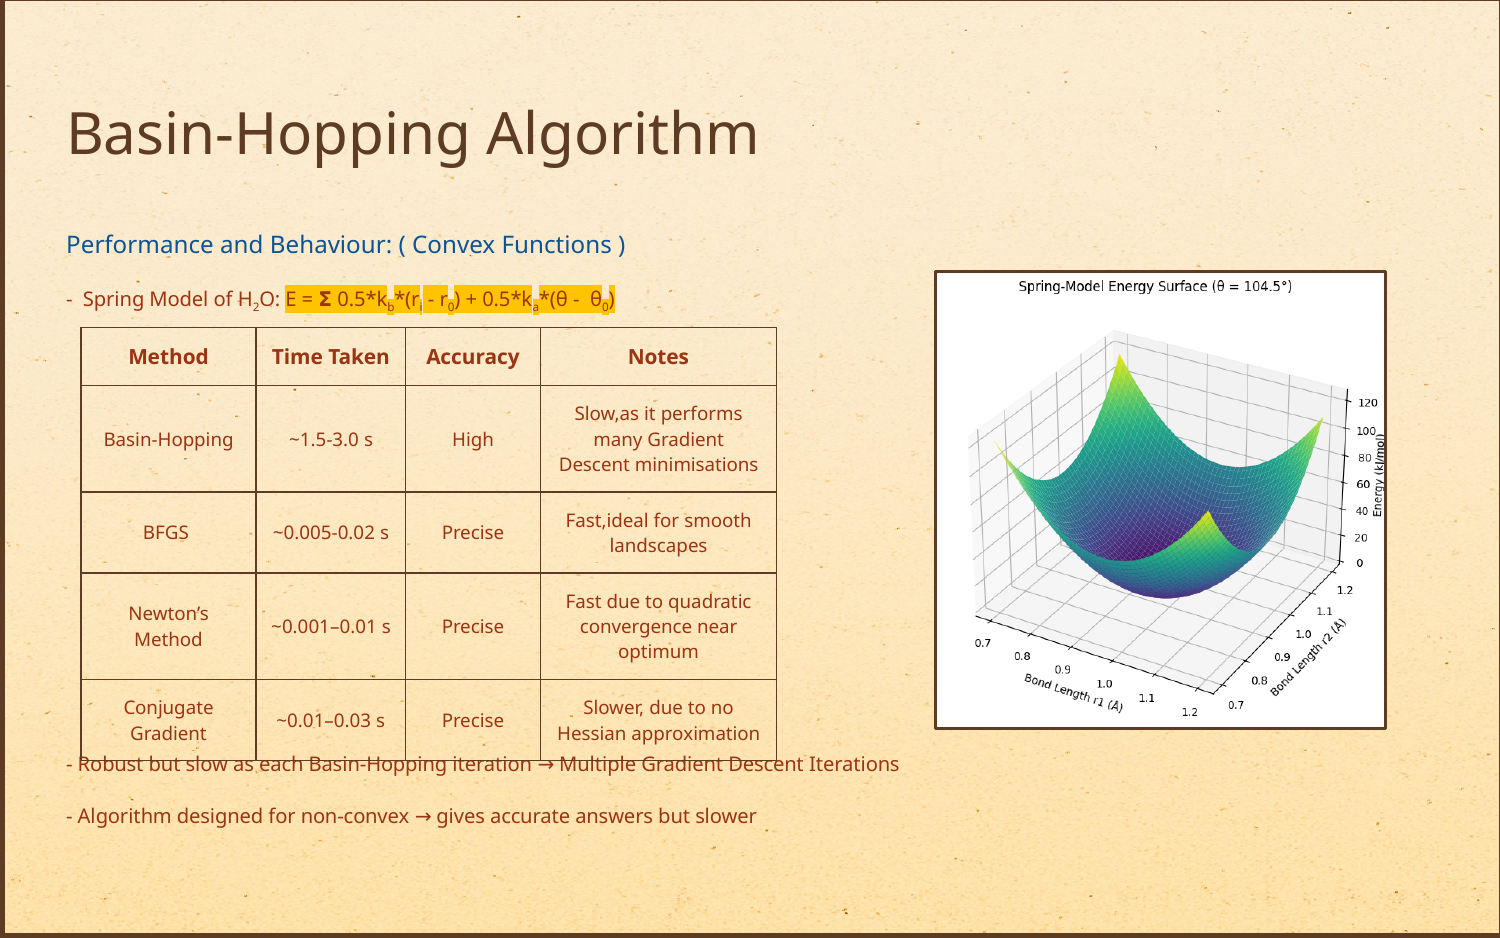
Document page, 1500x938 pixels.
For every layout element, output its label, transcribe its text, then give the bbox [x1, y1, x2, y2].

table_cell ~1.5-3.0 s [257, 386, 405, 491]
table_cell BFGS [82, 493, 255, 572]
table_header Accuracy [406, 328, 540, 385]
list Performance and Behaviour: ( Convex Functions ) - Spring Model of H2O: E = 𝝨 0.5*kb*(ri - r0) + 0.5*ka*(θ - θ0) - Robust but slow as each Basin-Hopping iteration → Multiple Gradient Descent Iterations - Algorithm designed for non-convex → gives accurate answers but slower [51, 210, 1449, 846]
table_cell ~0.005-0.02 s [257, 493, 405, 572]
table_cell ~0.01–0.03 s [257, 680, 405, 760]
text_box [1, 0, 1500, 936]
table_cell Precise [406, 493, 540, 572]
table_cell Conjugate Gradient [82, 680, 255, 760]
table_header Time Taken [257, 328, 405, 385]
picture [0, 0, 1500, 938]
picture [936, 272, 1385, 728]
table_cell Slow,as it performs many Gradient Descent minimisations [541, 386, 776, 491]
table_cell Fast due to quadratic convergence near optimum [541, 574, 776, 679]
title Basin-Hopping Algorithm [51, 81, 1449, 186]
table_cell ~0.001–0.01 s [257, 574, 405, 679]
table_cell Fast,ideal for smooth landscapes [541, 493, 776, 572]
table_cell High [406, 386, 540, 491]
table_header Notes [541, 328, 776, 385]
table_cell Slower, due to no Hessian approximation [541, 680, 776, 760]
table_cell Basin-Hopping [82, 386, 255, 491]
table_cell Precise [406, 680, 540, 760]
table_cell Newton’s Method [82, 574, 255, 679]
table_cell Precise [406, 574, 540, 679]
table_header Method [82, 328, 255, 385]
